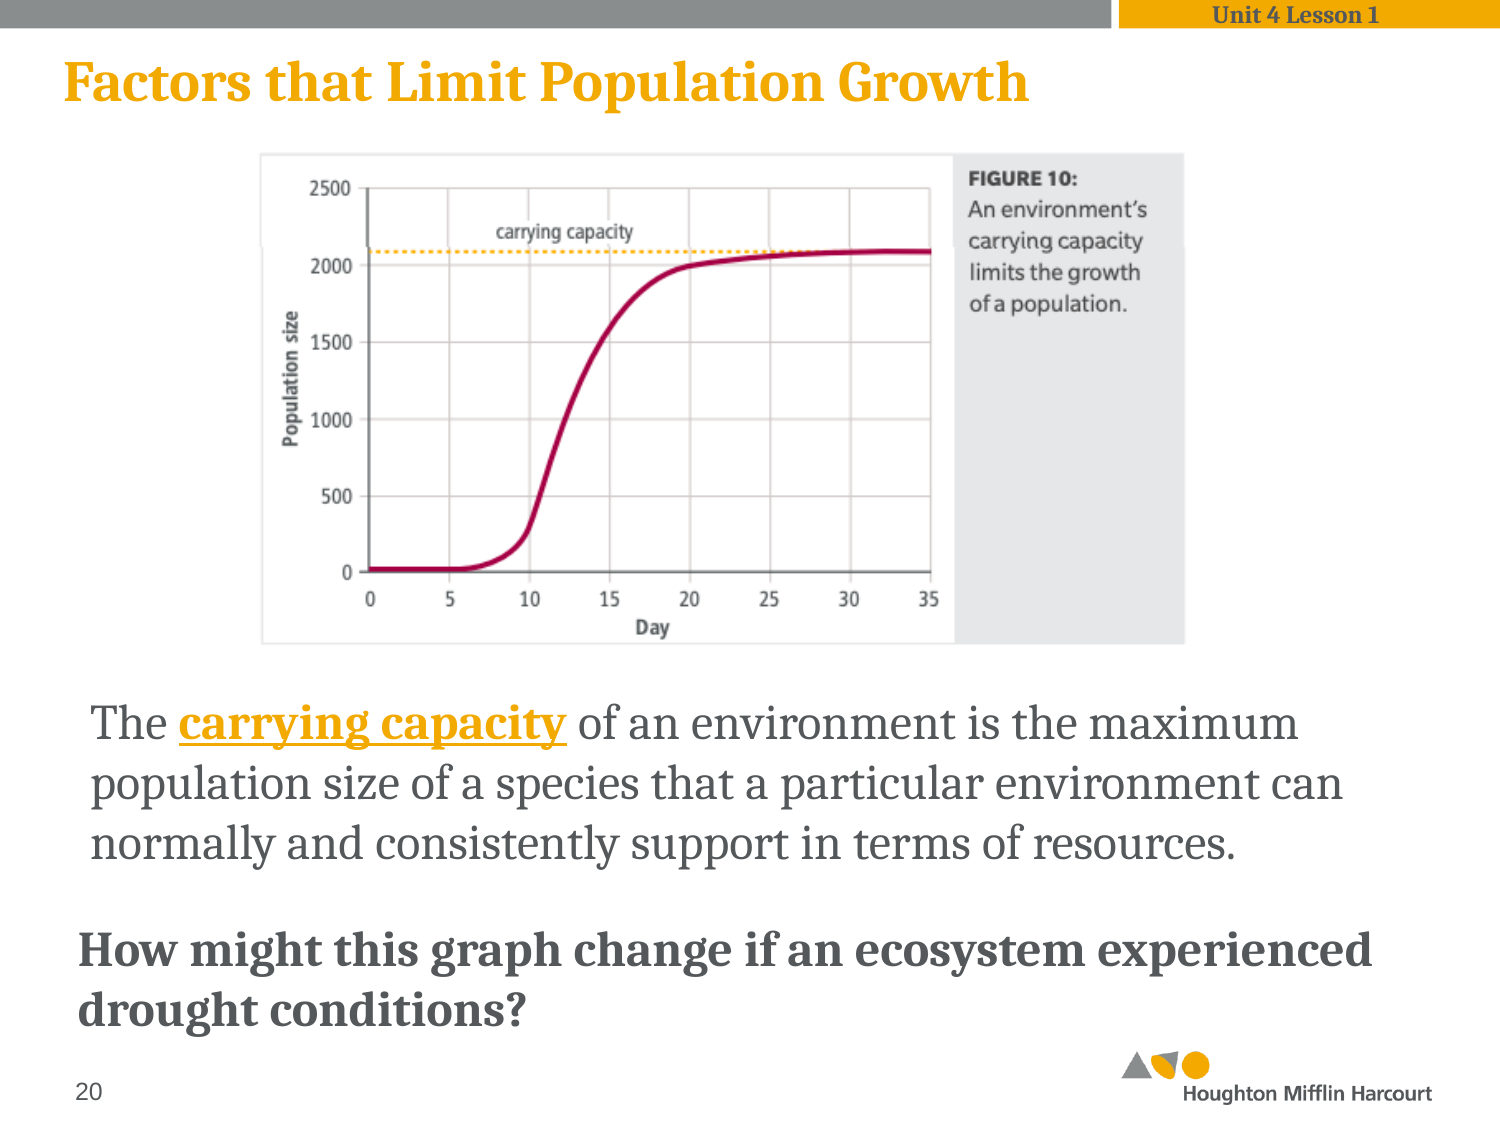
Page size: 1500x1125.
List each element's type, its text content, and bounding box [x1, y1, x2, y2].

text_box The carrying capacity of an environment is the maximum population size of a species that a particular environment can normally and consistently support in terms of resources. [74, 681, 1449, 879]
text_box Factors that Limit Population Growth [51, 35, 1456, 139]
text_box Unit 4 Lesson 1 [1197, 0, 1404, 36]
slide_number ‹#› [75, 1045, 187, 1106]
picture [246, 138, 1198, 668]
text_box How might this graph change if an ecosystem experienced drought conditions? [62, 909, 1404, 1045]
picture [1119, 1049, 1434, 1107]
